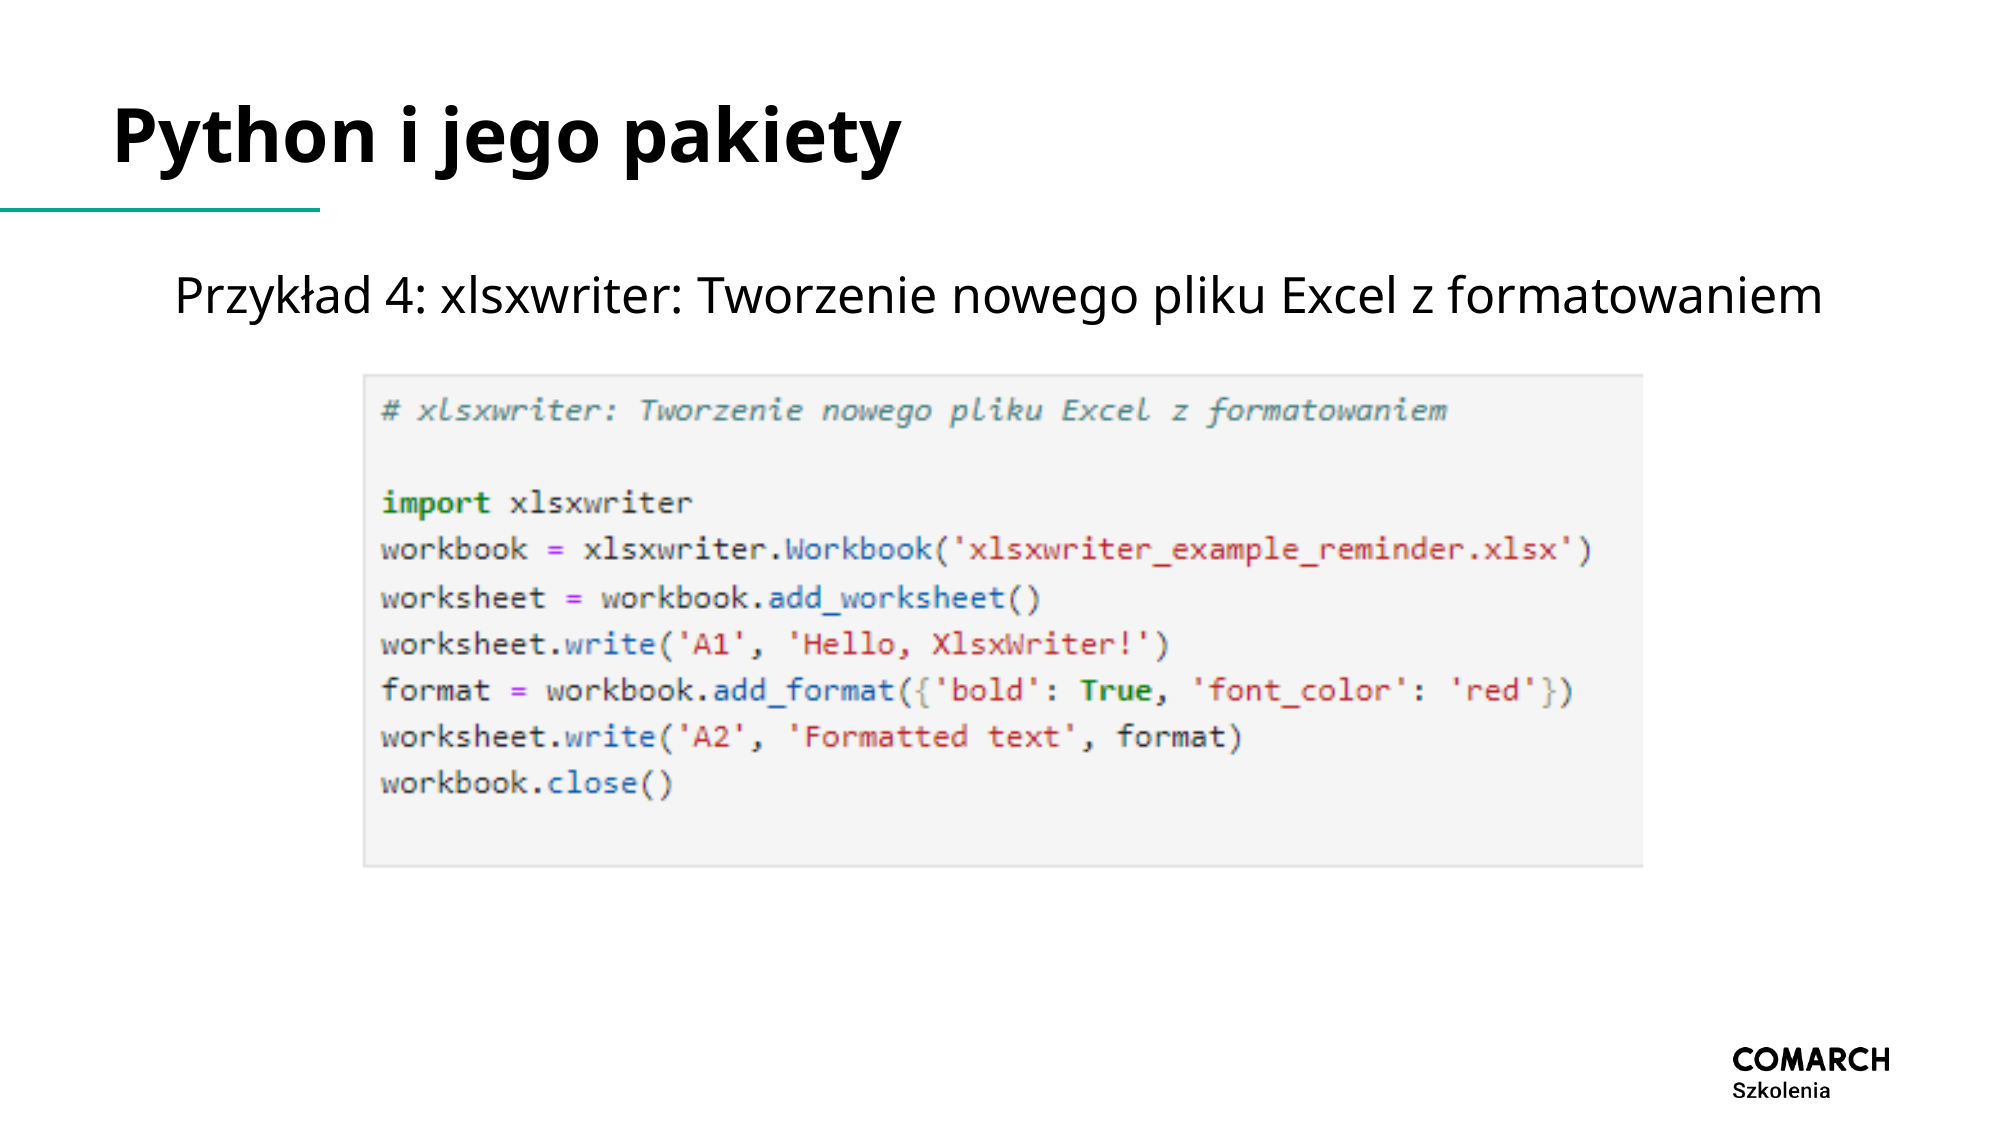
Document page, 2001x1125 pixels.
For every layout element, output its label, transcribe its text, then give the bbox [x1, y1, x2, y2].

title Python i jego pakiety [111, 0, 1889, 185]
list Przykład 4: xlsxwriter: Tworzenie nowego pliku Excel z formatowaniem [111, 243, 1889, 1000]
picture [1733, 1047, 1889, 1098]
picture [356, 367, 1644, 876]
